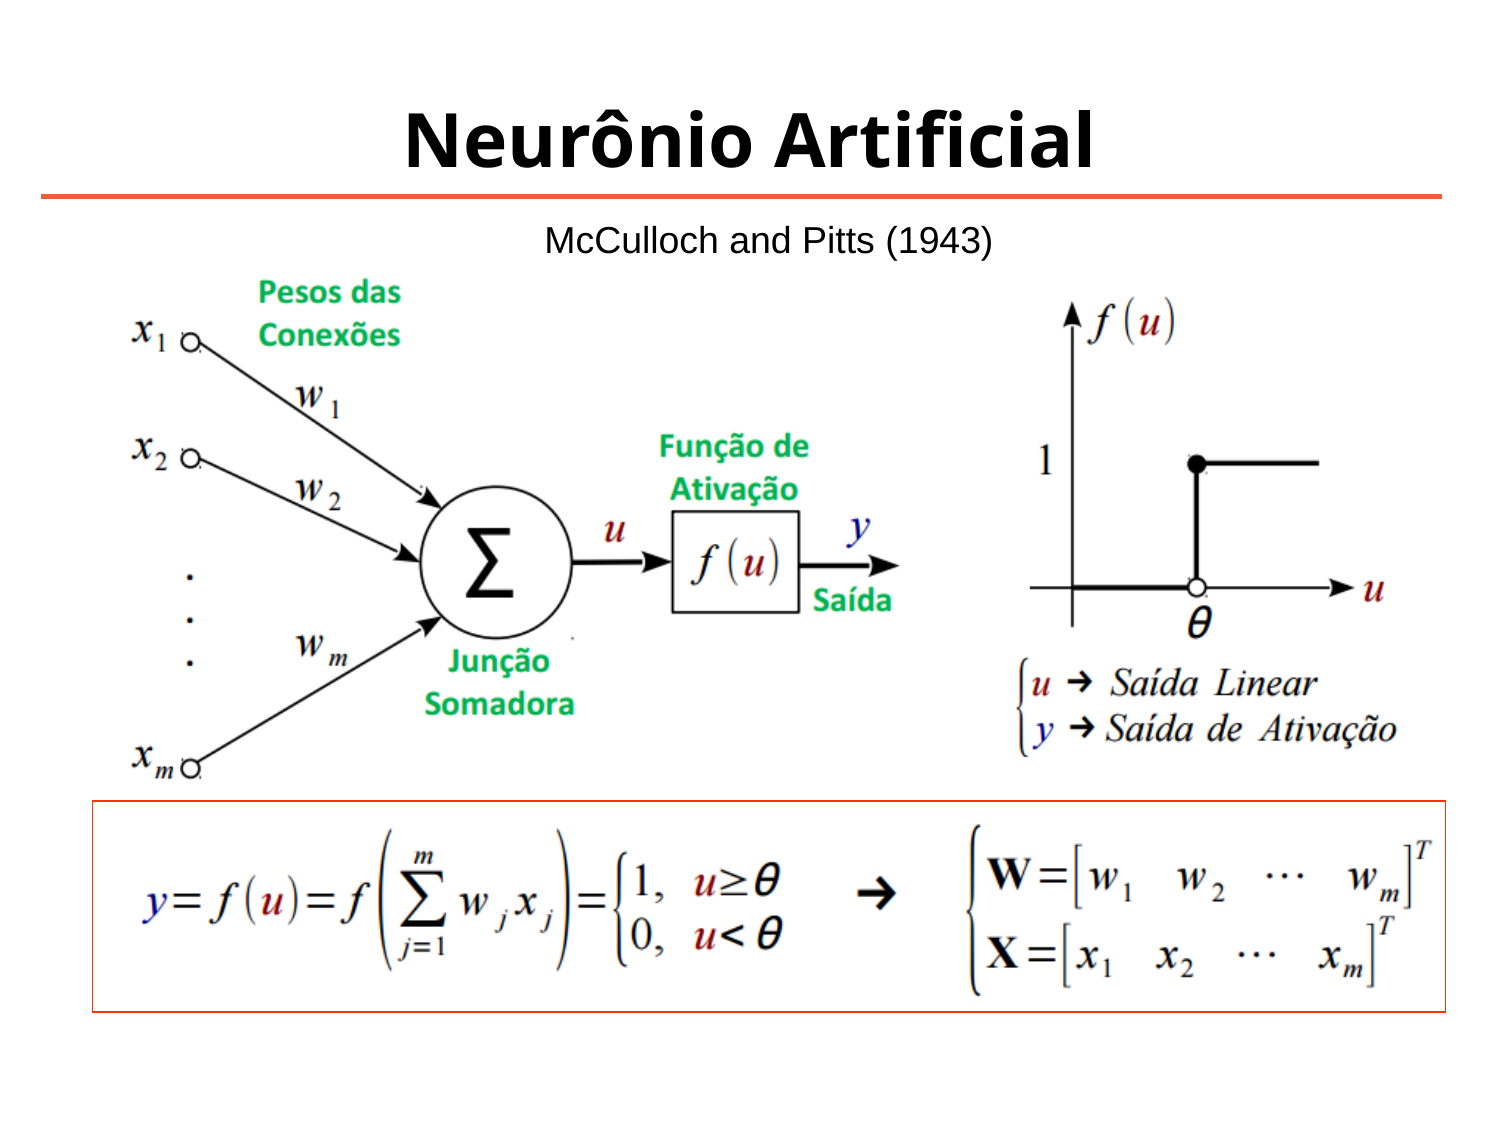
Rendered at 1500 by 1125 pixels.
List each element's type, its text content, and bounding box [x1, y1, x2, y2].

picture [92, 801, 1445, 1012]
text_box McCulloch and Pitts (1943) [232, 208, 1306, 269]
picture [95, 272, 914, 793]
picture [987, 272, 1416, 788]
title Neurônio Artificial [41, 42, 1459, 198]
